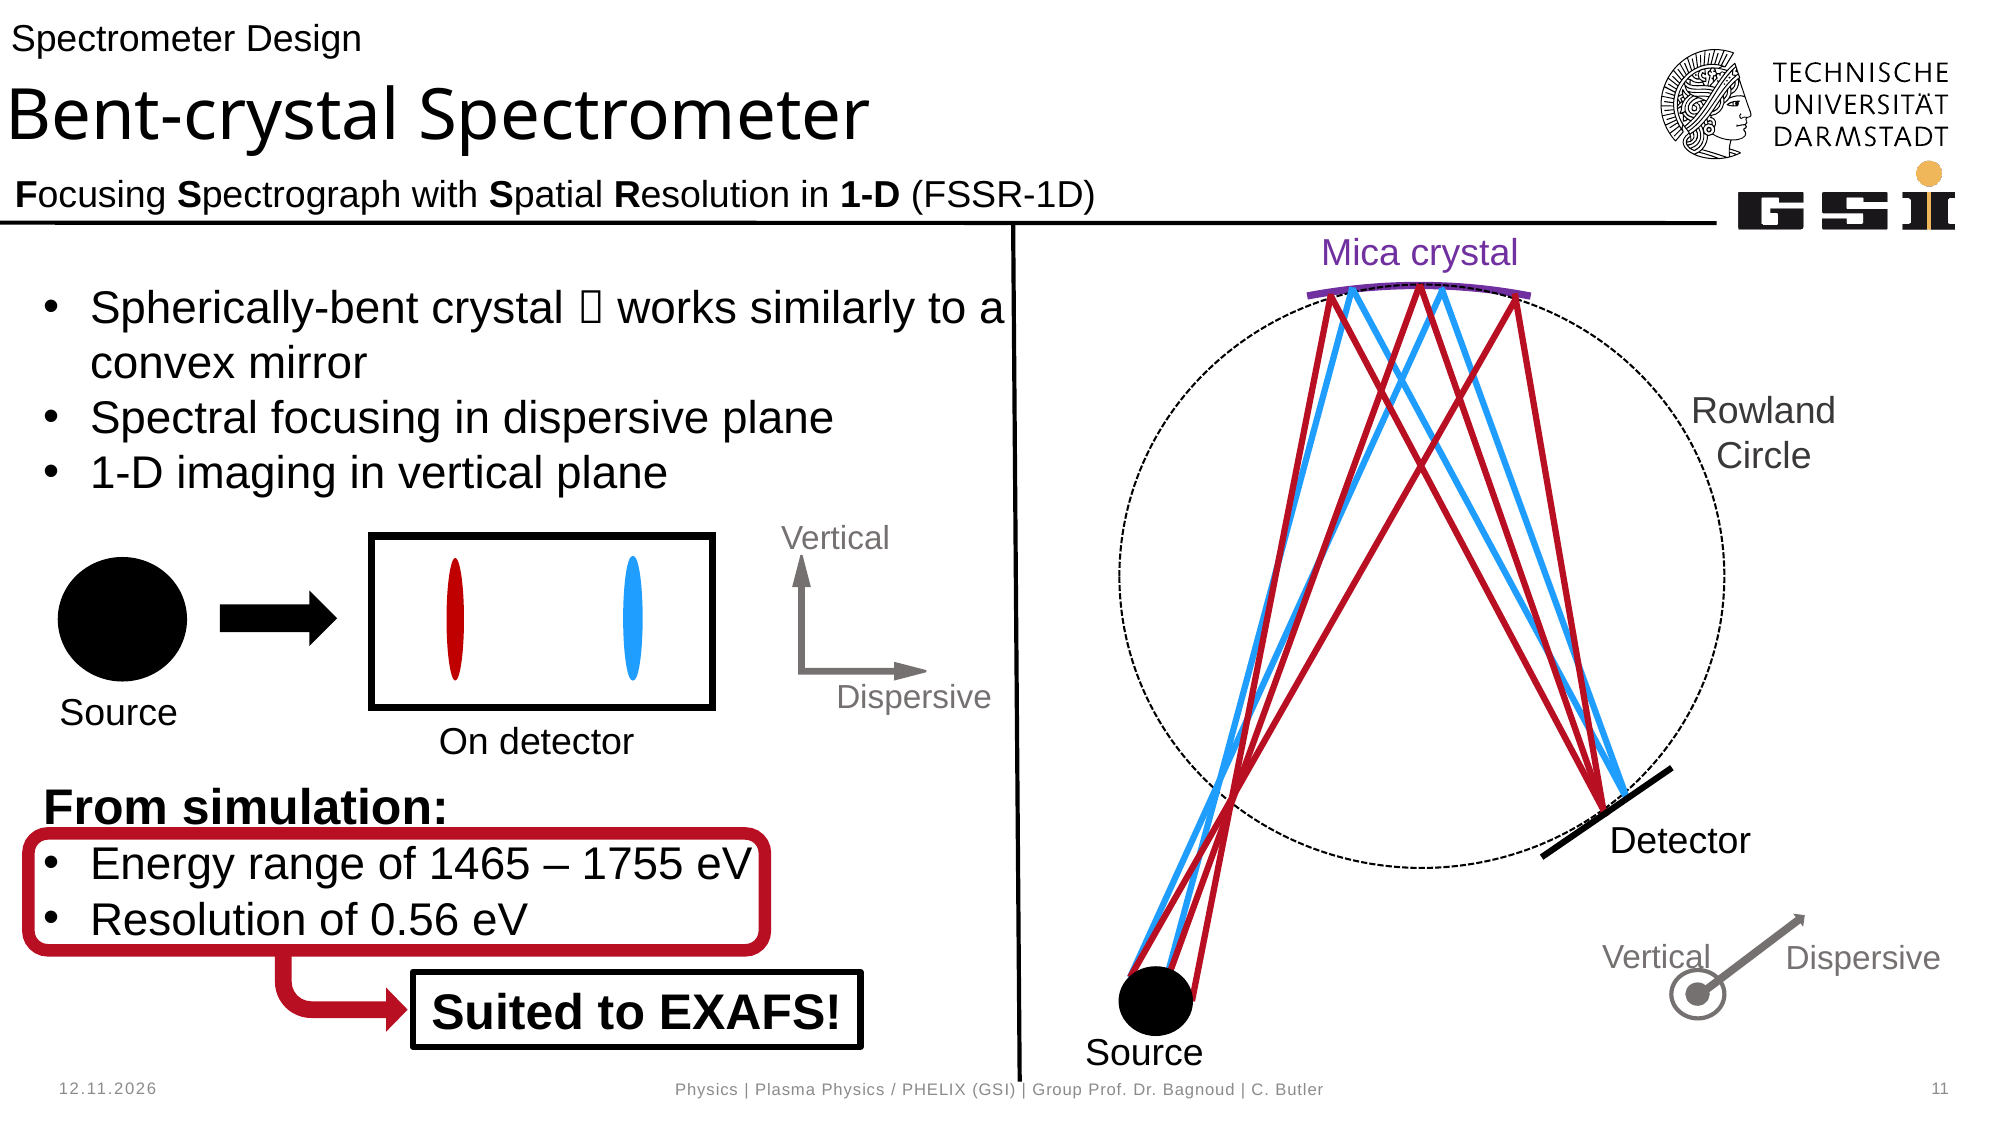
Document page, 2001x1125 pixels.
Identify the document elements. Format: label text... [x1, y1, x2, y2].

picture [1736, 158, 1957, 220]
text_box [15, 509, 1017, 771]
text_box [795, 220, 2000, 1125]
text_box [274, 952, 408, 1032]
text_box [27, 832, 766, 952]
text_box Suited to EXAFS! [412, 971, 795, 1047]
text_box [1534, 927, 1986, 1019]
text_box Focusing Spectrograph with Spatial Resolution in 1-D (FSSR-1D) [0, 162, 1149, 220]
title Bent-crystal Spectrometer [5, 55, 1595, 153]
footer Spectrometer Design [0, 6, 1469, 38]
text_box Spherically-bent crystal  works similarly to a convex mirror Spectral focusing in dispersive plane 1-D imaging in vertical plane [28, 270, 795, 506]
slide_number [59, 1075, 296, 1106]
text_box From simulation: Energy range of 1465 – 1755 eV Resolution of 0.56 eV [28, 771, 795, 997]
